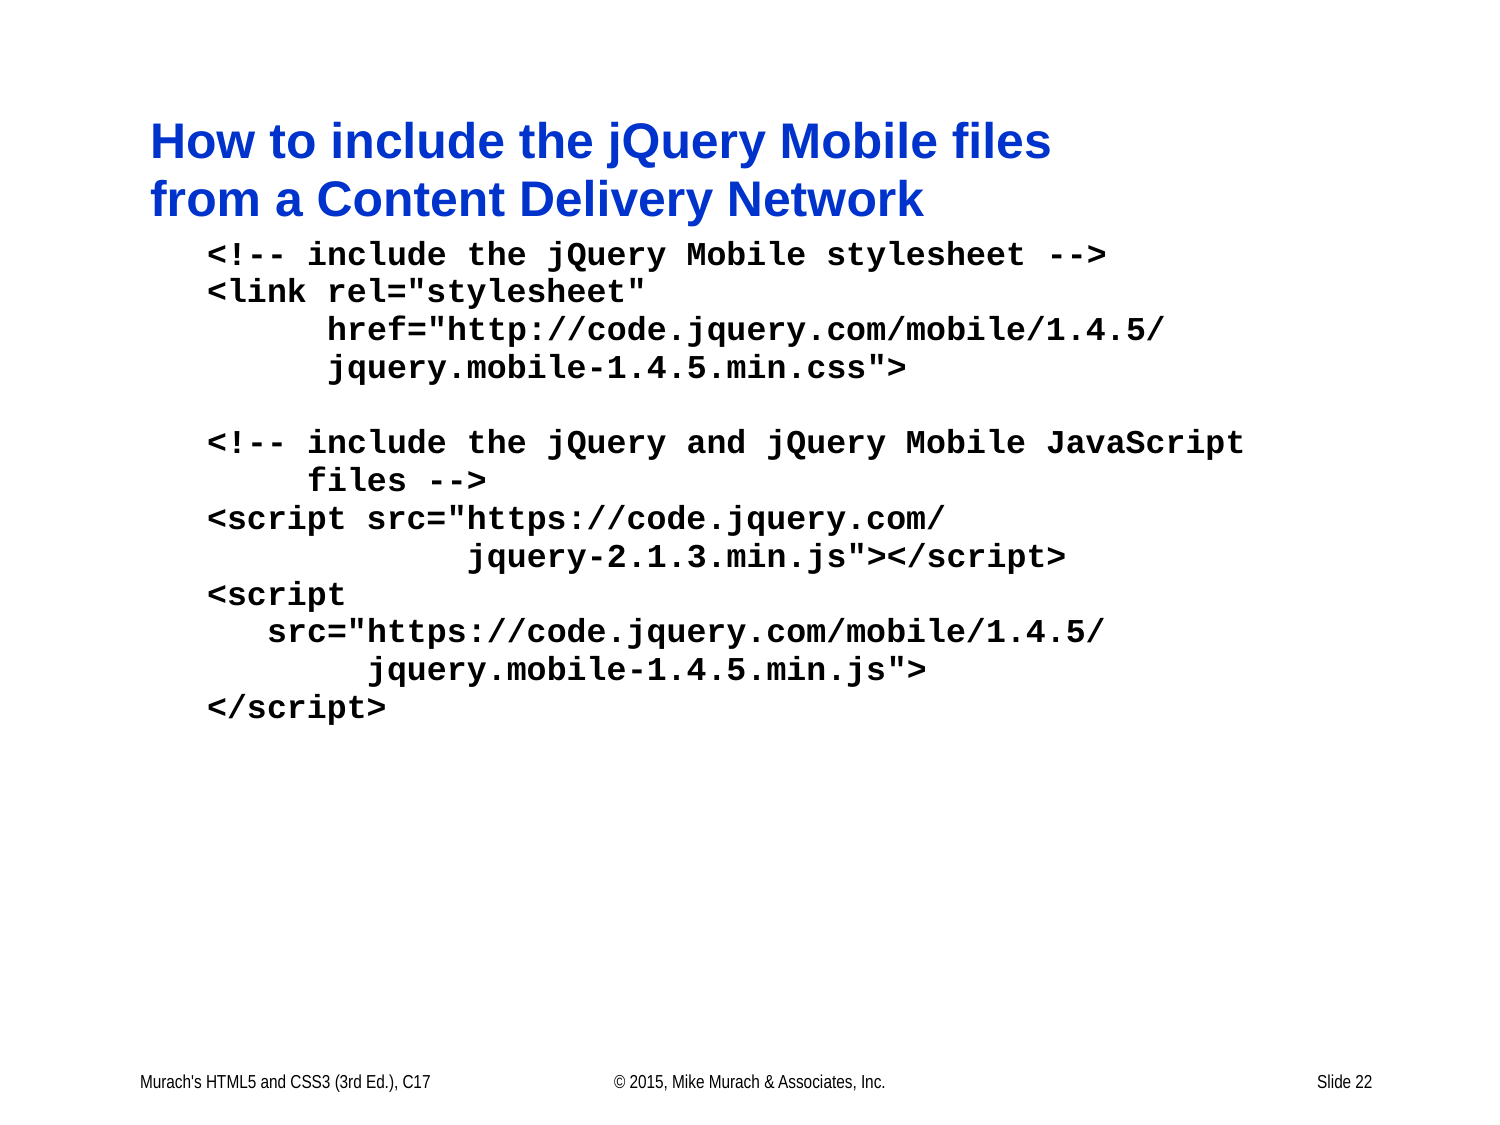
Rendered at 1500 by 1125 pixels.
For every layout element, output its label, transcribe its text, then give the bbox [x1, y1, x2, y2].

slide_number Slide 22 [1074, 1025, 1388, 1100]
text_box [149, 237, 1348, 730]
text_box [149, 112, 1348, 237]
footer © 2015, Mike Murach & Associates, Inc. [474, 1025, 1025, 1100]
slide_number Murach's HTML5 and CSS3 (3rd Ed.), C17 [125, 1025, 450, 1100]
